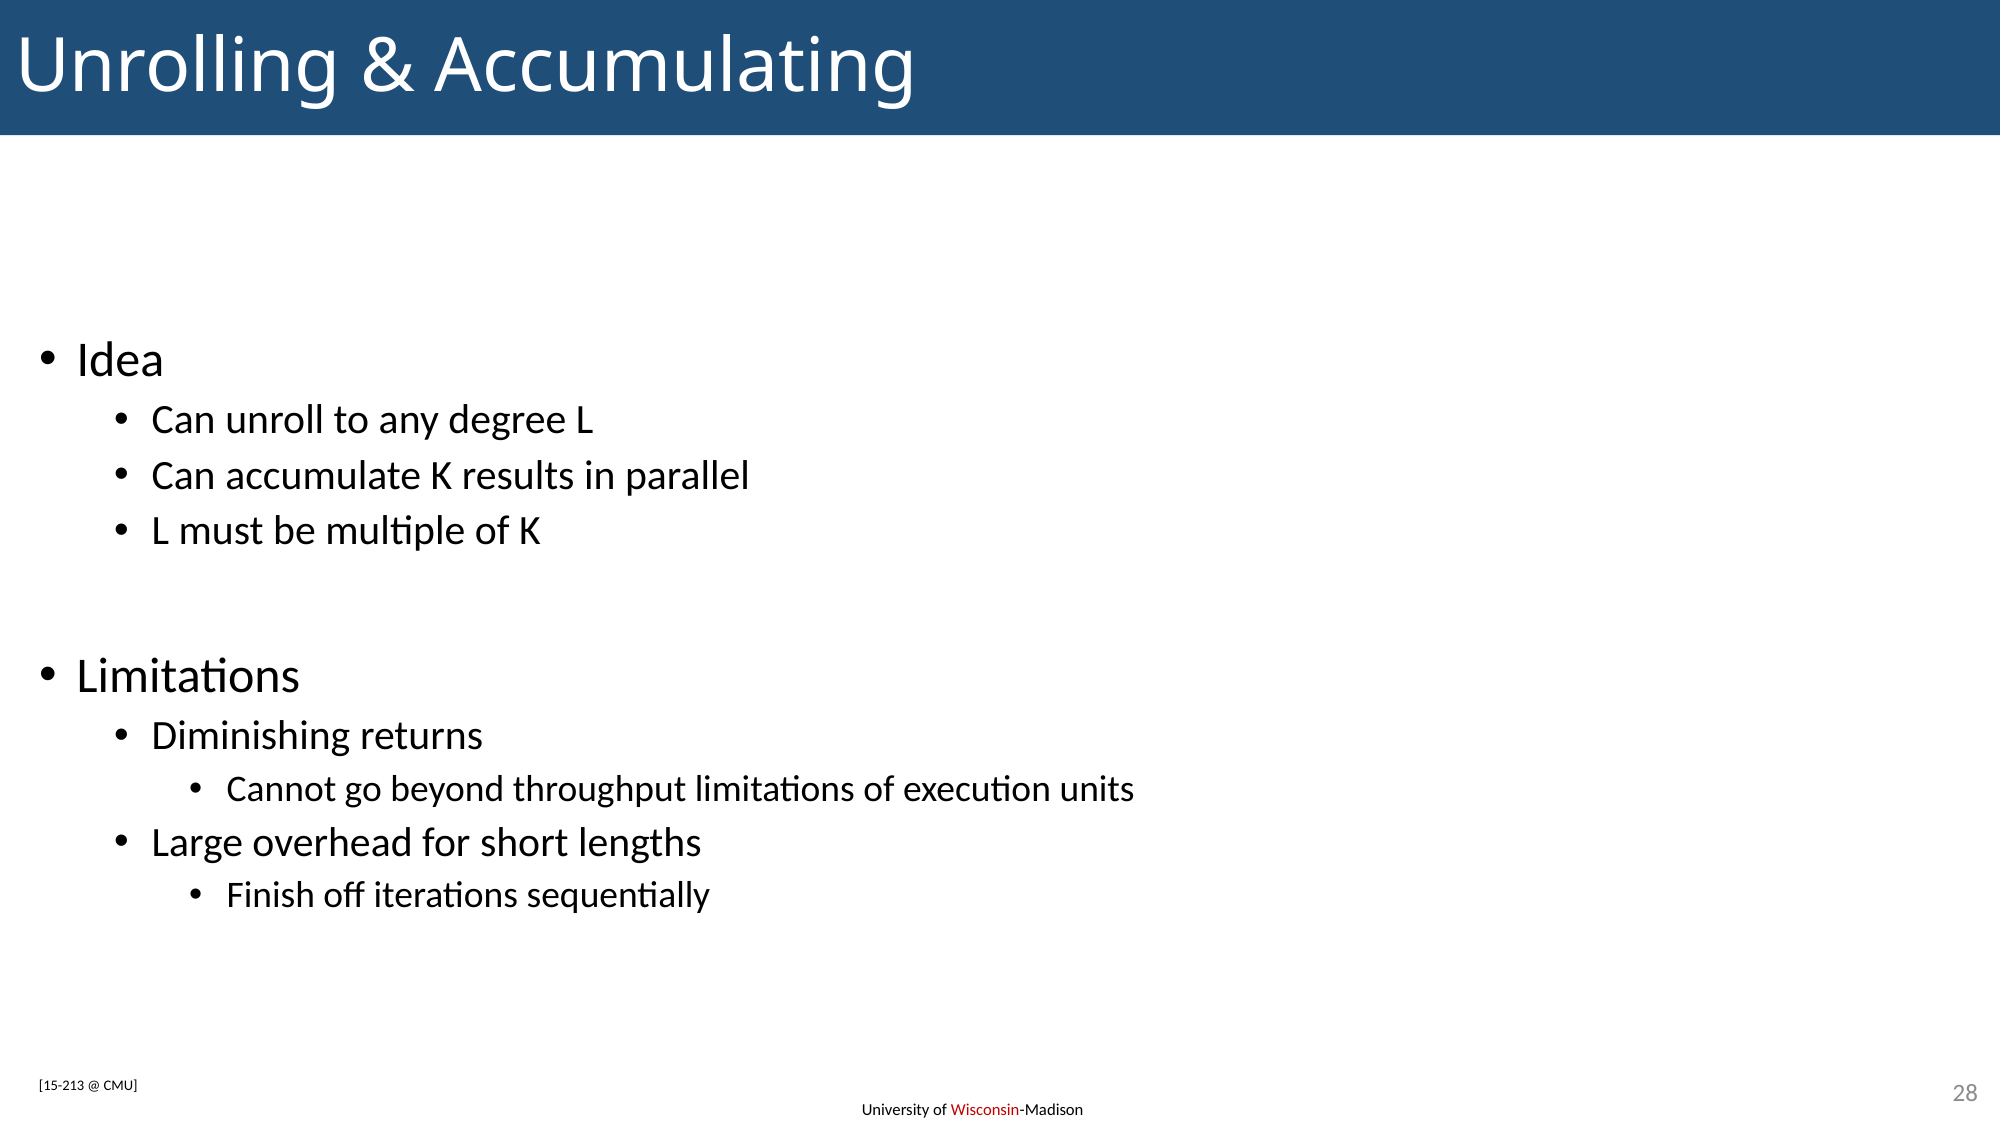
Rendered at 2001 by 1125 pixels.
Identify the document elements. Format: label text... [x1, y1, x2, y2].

title Unrolling & Accumulating [0, 0, 2000, 136]
slide_number 28 [1879, 1069, 1994, 1114]
list Idea Can unroll to any degree L Can accumulate K results in parallel L must be multiple of K Limitations Diminishing returns Cannot go beyond throughput limitations of execution units Large overhead for short lengths Finish off iterations sequentially [24, 245, 1987, 1055]
